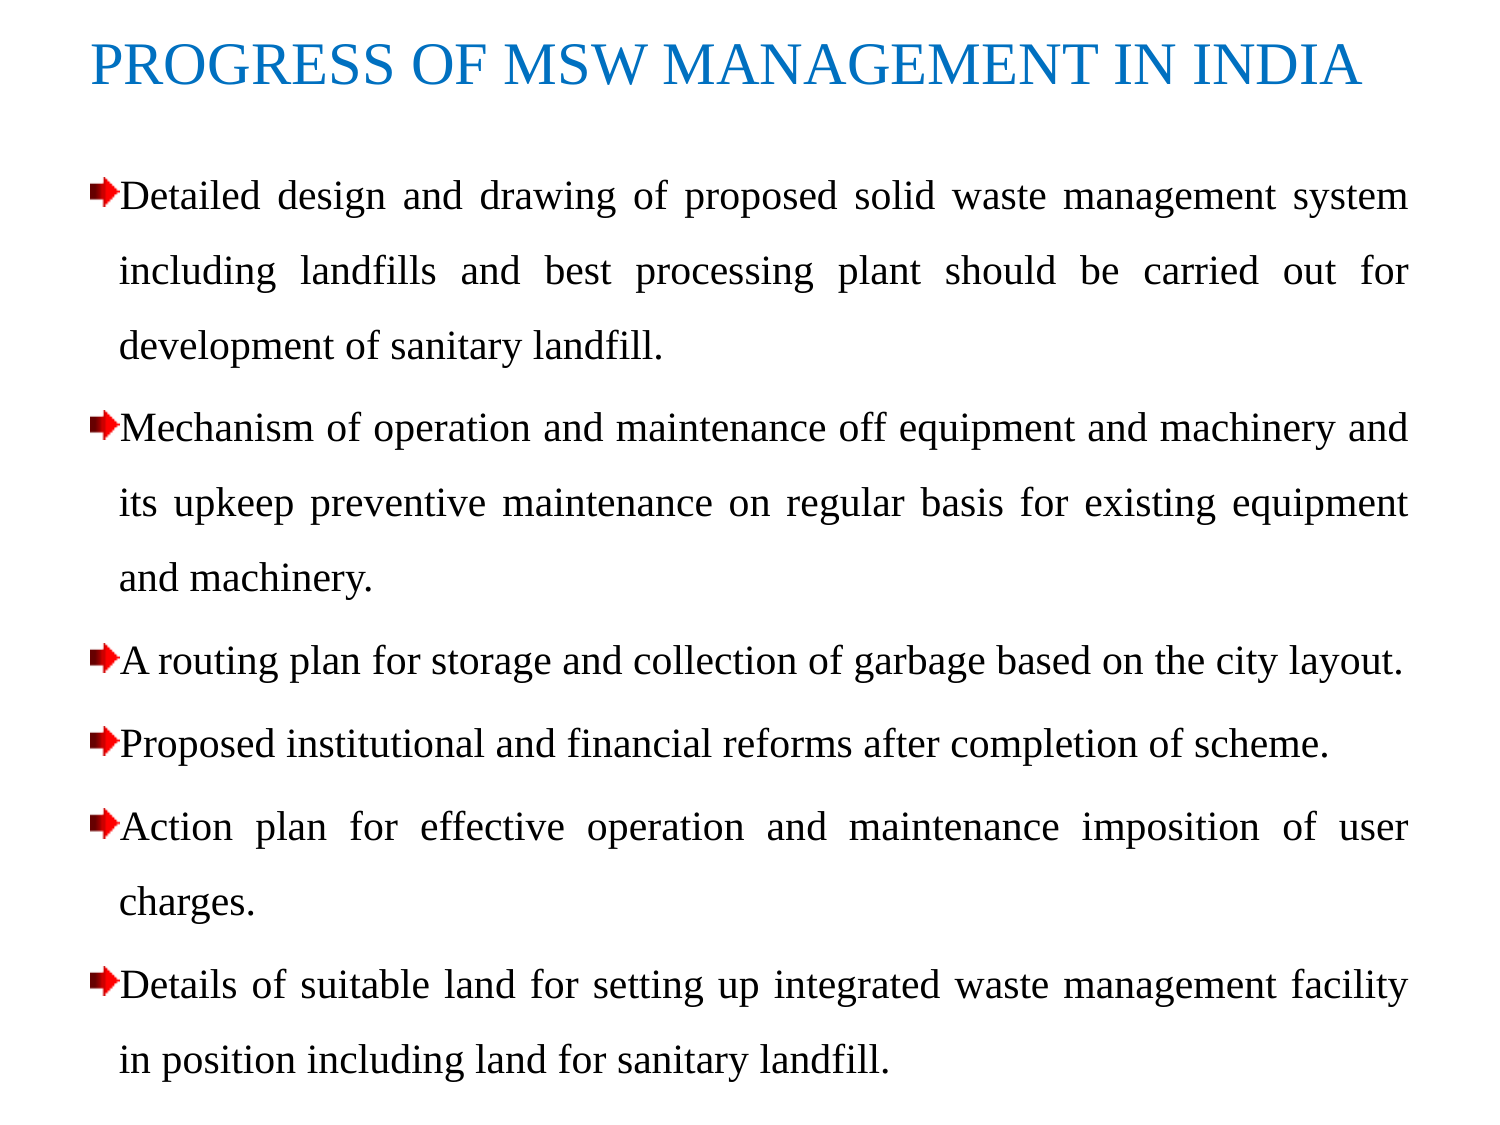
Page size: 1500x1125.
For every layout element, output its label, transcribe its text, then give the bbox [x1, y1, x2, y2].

picture [90, 410, 120, 440]
picture [90, 808, 120, 839]
picture [90, 726, 120, 756]
list Detailed design and drawing of proposed solid waste management system including landfills and best processing plant should be carried out for development of sanitary landfill. Mechanism of operation and maintenance off equipment and machinery and its upkeep preventive maintenance on regular basis for existing equipment and machinery. A routing plan for storage and collection of garbage based on the city layout. Proposed institutional and financial reforms after completion of scheme. Action plan for effective operation and maintenance imposition of user charges. Details of suitable land for setting up integrated waste management facility in position including land for sanitary landfill. [19, 135, 1425, 990]
title PROGRESS OF MSW MANAGEMENT IN INDIA [75, 0, 1425, 131]
picture [90, 177, 120, 207]
picture [90, 643, 120, 673]
picture [90, 966, 120, 996]
